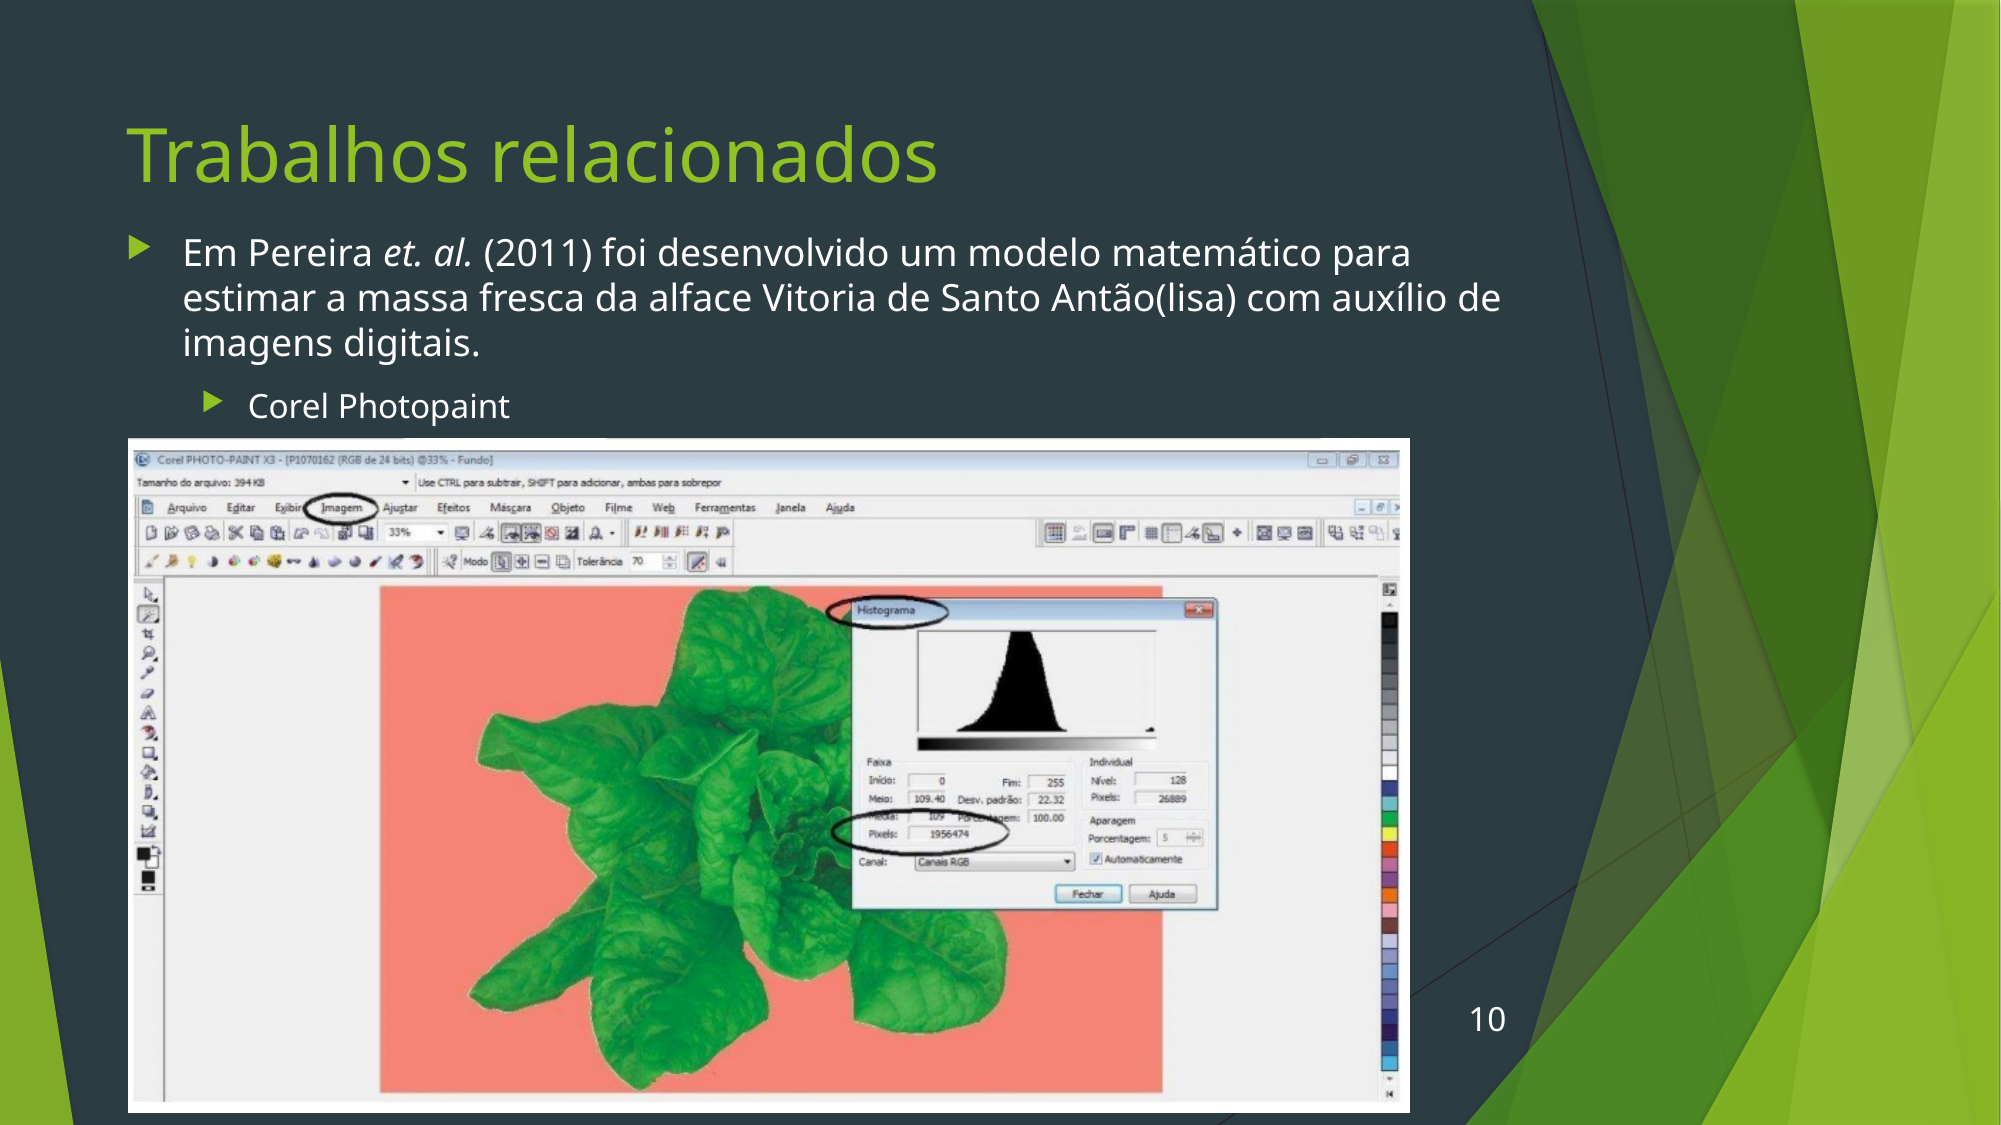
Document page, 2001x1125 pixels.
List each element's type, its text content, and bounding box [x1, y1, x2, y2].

title Trabalhos relacionados [111, 99, 1522, 221]
list Em Pereira et. al. (2011) foi desenvolvido um modelo matemático para estimar a massa fresca da alface Vitoria de Santo Antão(lisa) com auxílio de imagens digitais. Corel Photopaint [111, 221, 1522, 992]
picture [127, 437, 1410, 1114]
slide_number 10 [1413, 991, 1522, 1051]
